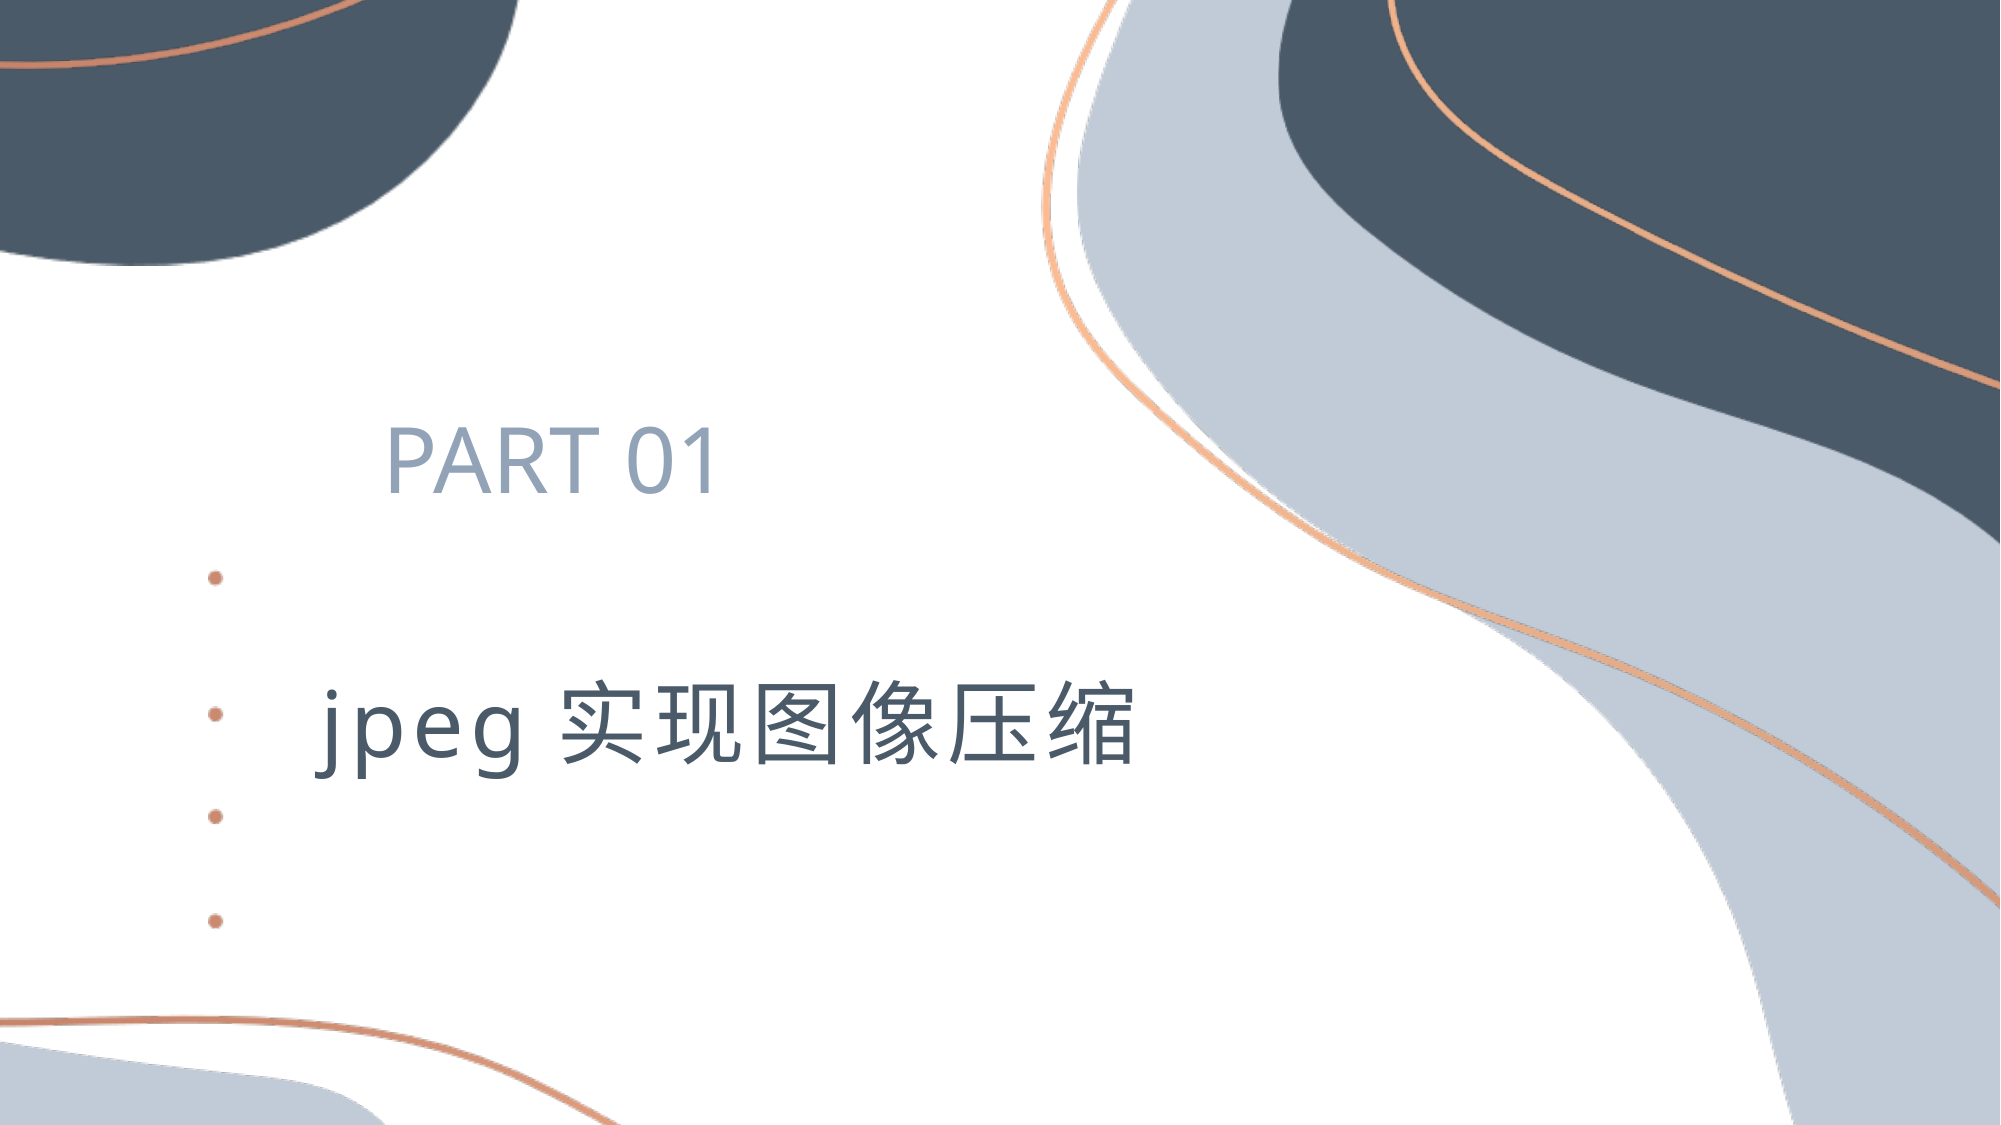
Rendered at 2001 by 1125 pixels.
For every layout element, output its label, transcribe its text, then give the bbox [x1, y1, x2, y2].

text_box PART 01 [367, 394, 833, 520]
text_box jpeg实现图像压缩 [305, 658, 1153, 783]
picture [0, 0, 2000, 1125]
